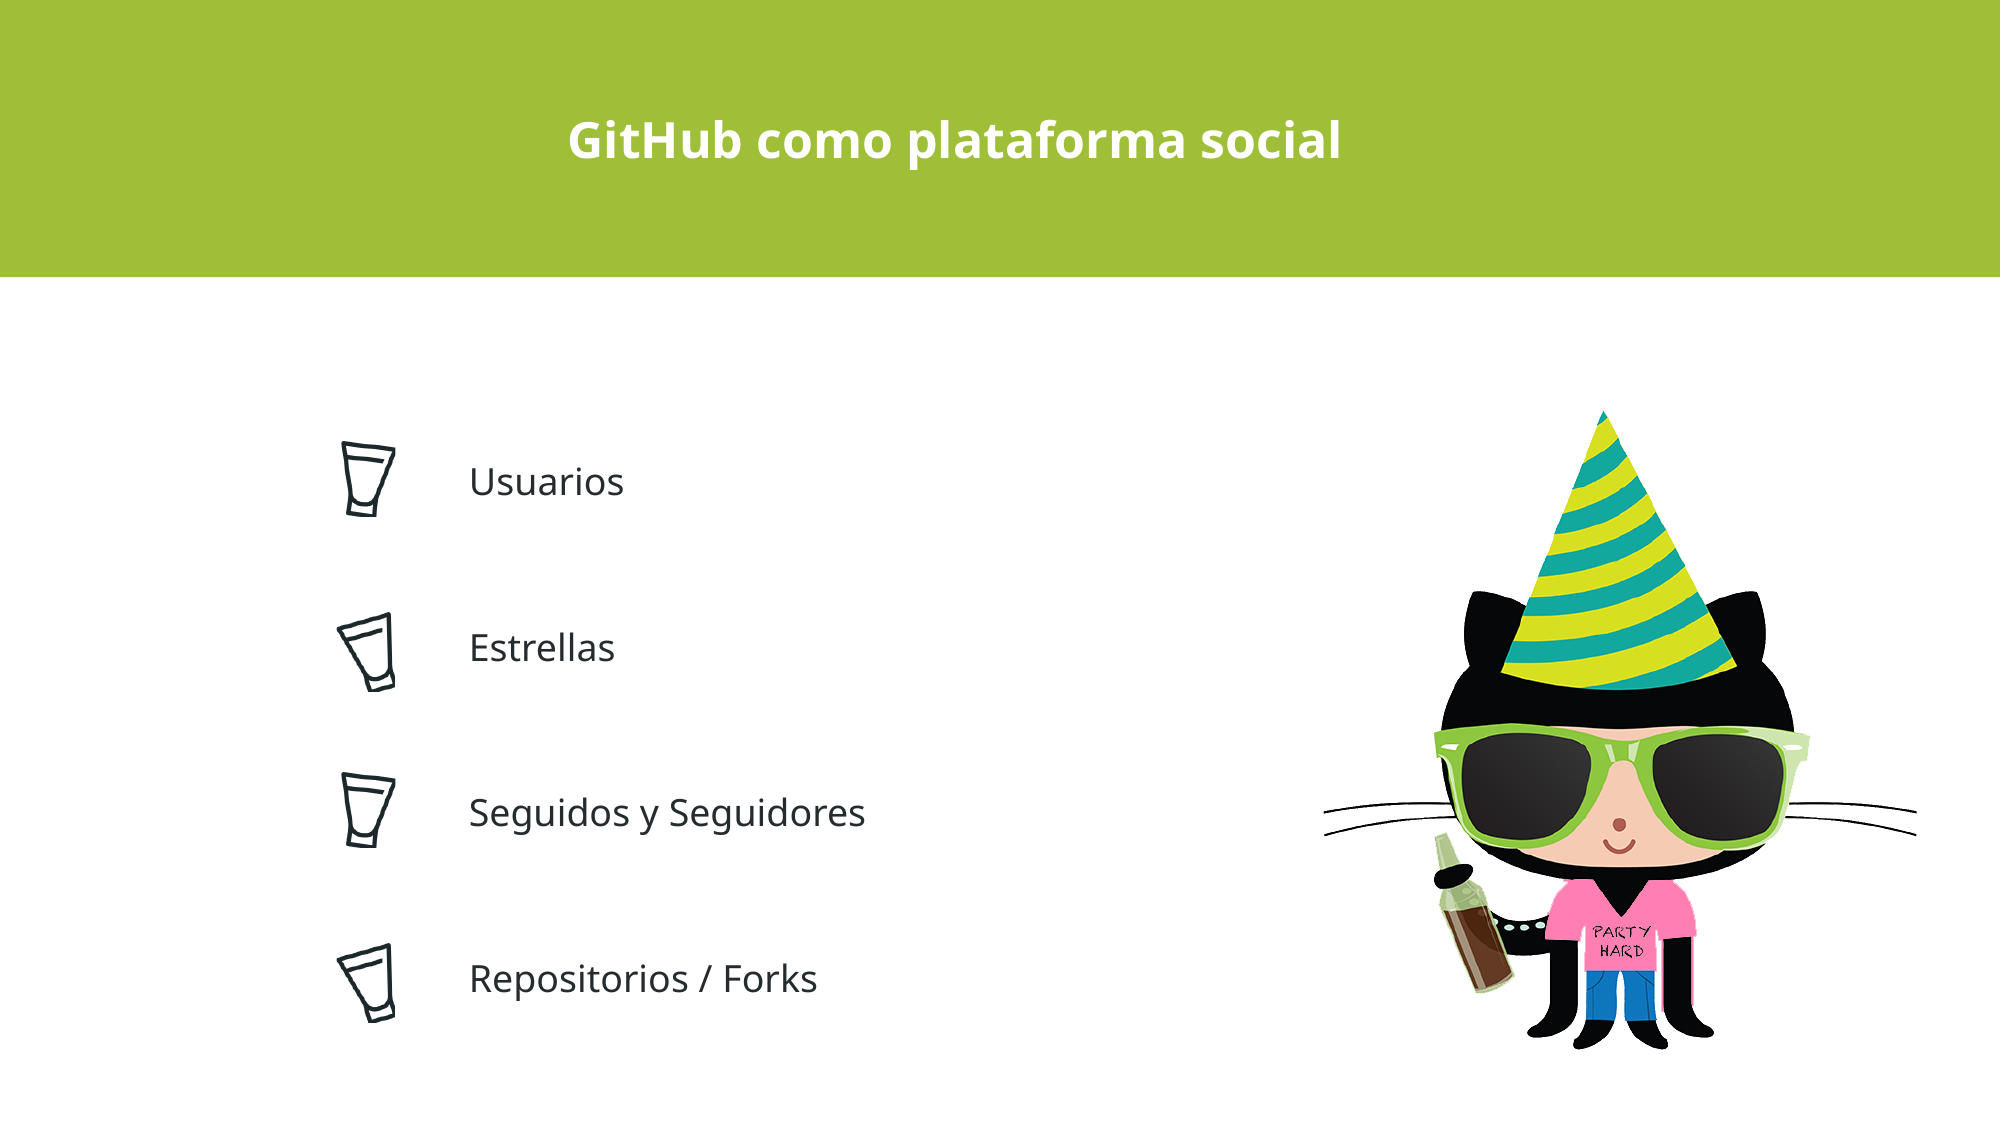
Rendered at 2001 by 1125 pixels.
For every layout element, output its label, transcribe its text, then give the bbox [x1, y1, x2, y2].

text_box Repositorios / Forks [454, 947, 1323, 1007]
picture [336, 943, 395, 1023]
text_box Estrellas [454, 616, 1323, 677]
picture [336, 612, 395, 692]
picture [341, 772, 396, 848]
text_box [0, 0, 2000, 278]
picture [341, 441, 396, 517]
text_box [1323, 341, 1917, 1112]
text_box GitHub como plataforma social [454, 100, 1457, 176]
text_box Usuarios [454, 450, 1323, 511]
text_box Seguidos y Seguidores [454, 781, 1323, 842]
